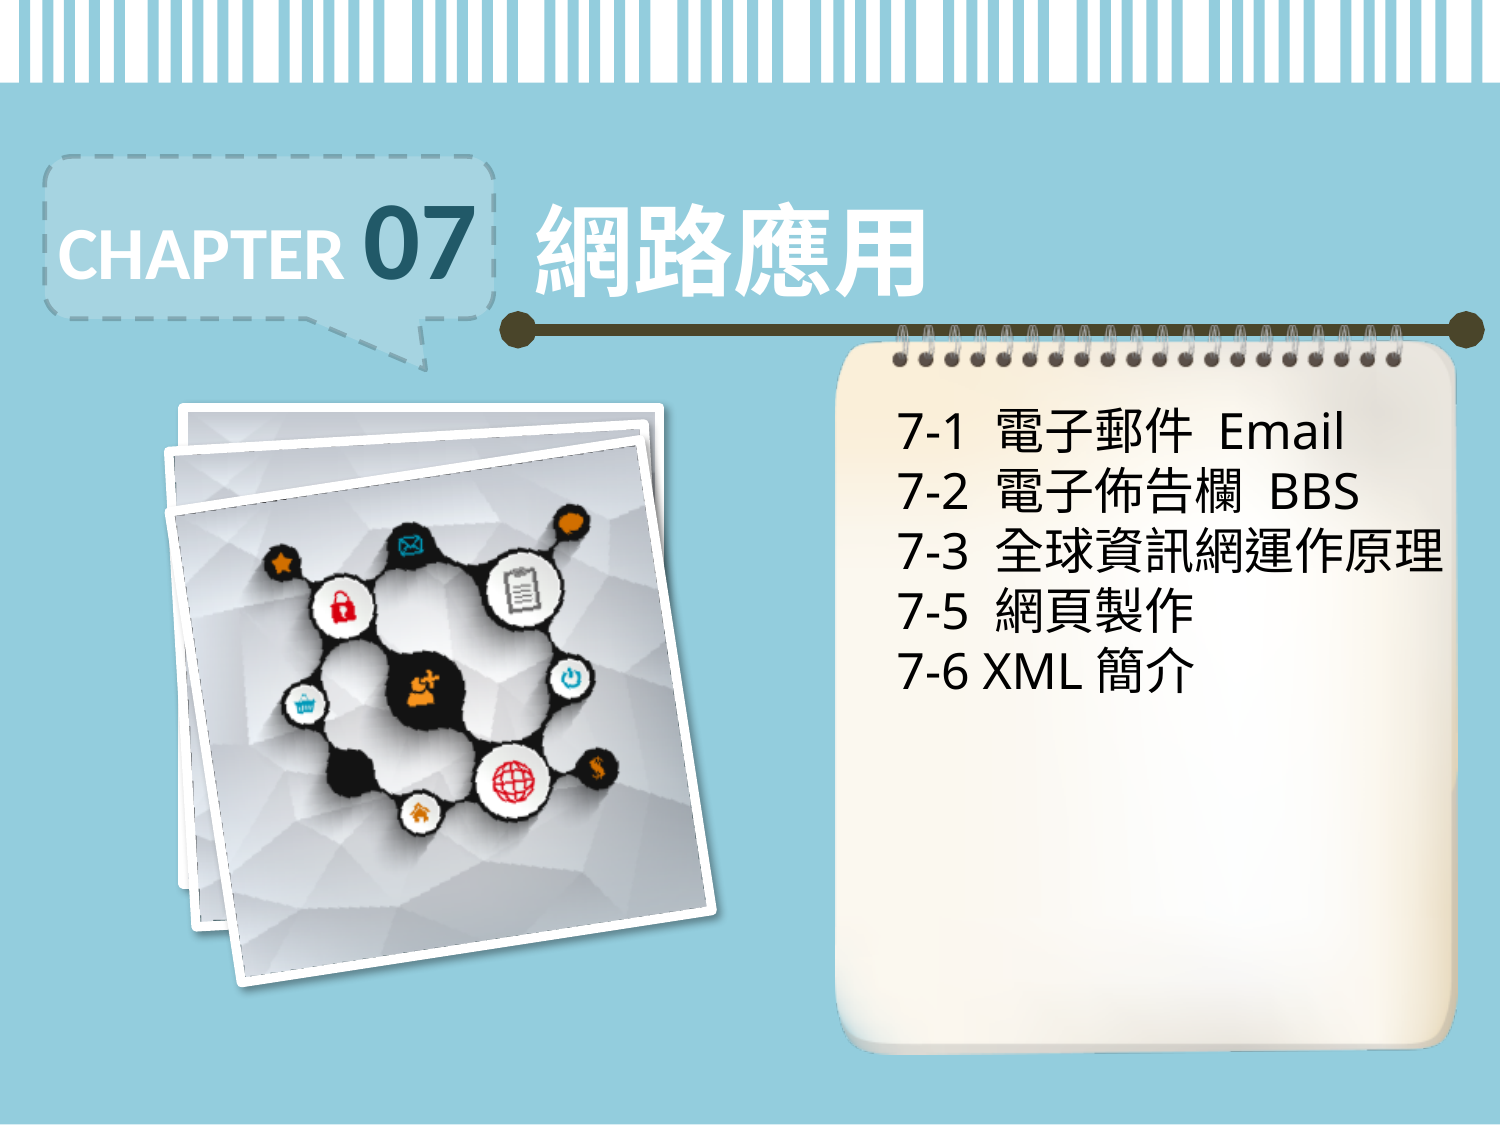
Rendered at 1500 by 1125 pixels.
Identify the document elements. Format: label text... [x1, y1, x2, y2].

title 網路應用 [518, 171, 1417, 326]
picture [175, 411, 706, 977]
picture [835, 325, 1458, 1055]
